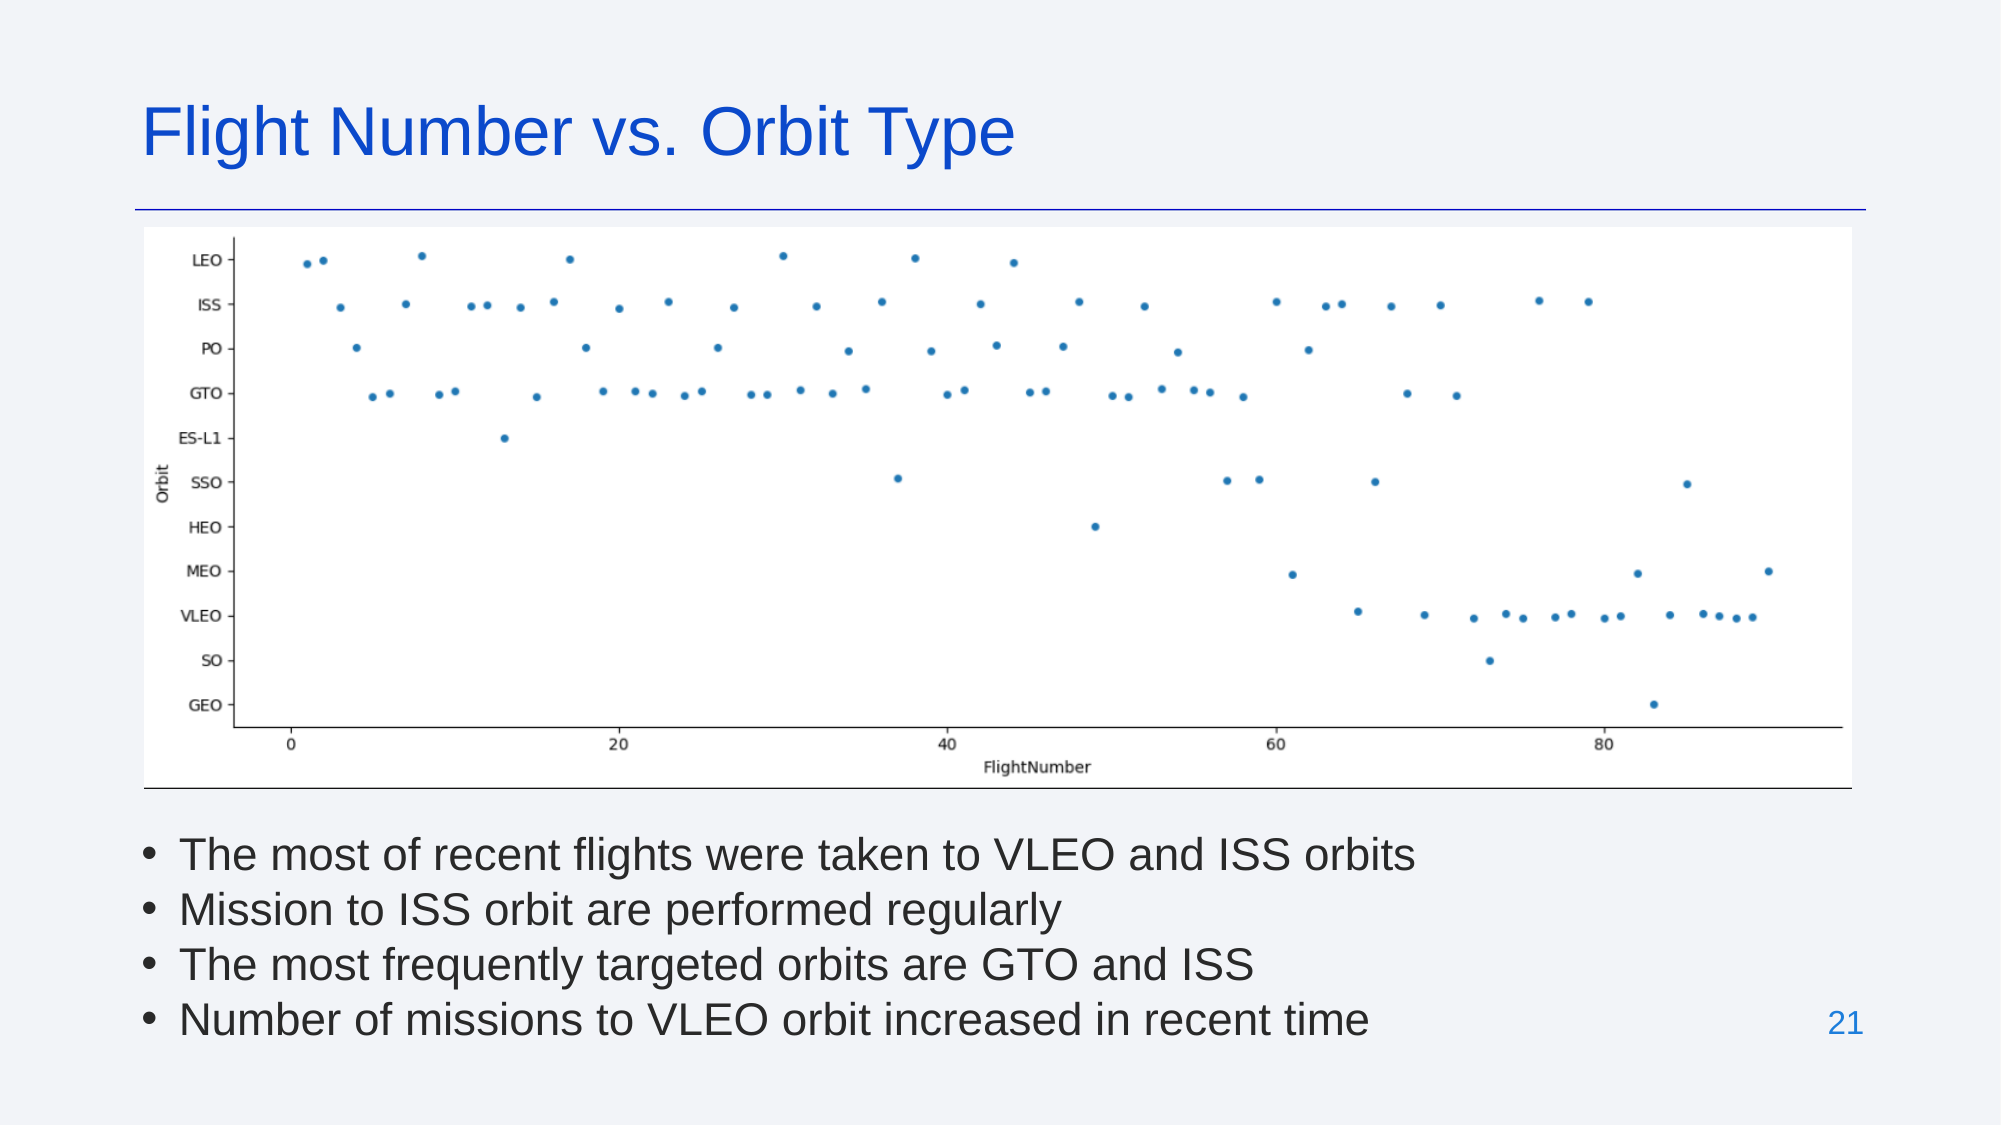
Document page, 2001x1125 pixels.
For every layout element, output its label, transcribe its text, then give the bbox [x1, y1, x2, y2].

slide_number ‹#› [1834, 988, 1880, 1055]
picture [0, 0, 2001, 1125]
list The most of recent flights were taken to VLEO and ISS orbits Mission to ISS orbit are performed regularly The most frequently targeted orbits are GTO and ISS Number of missions to VLEO orbit increased in recent time [126, 817, 1834, 1055]
text_box Flight Number vs. Orbit Type [126, 88, 1852, 179]
